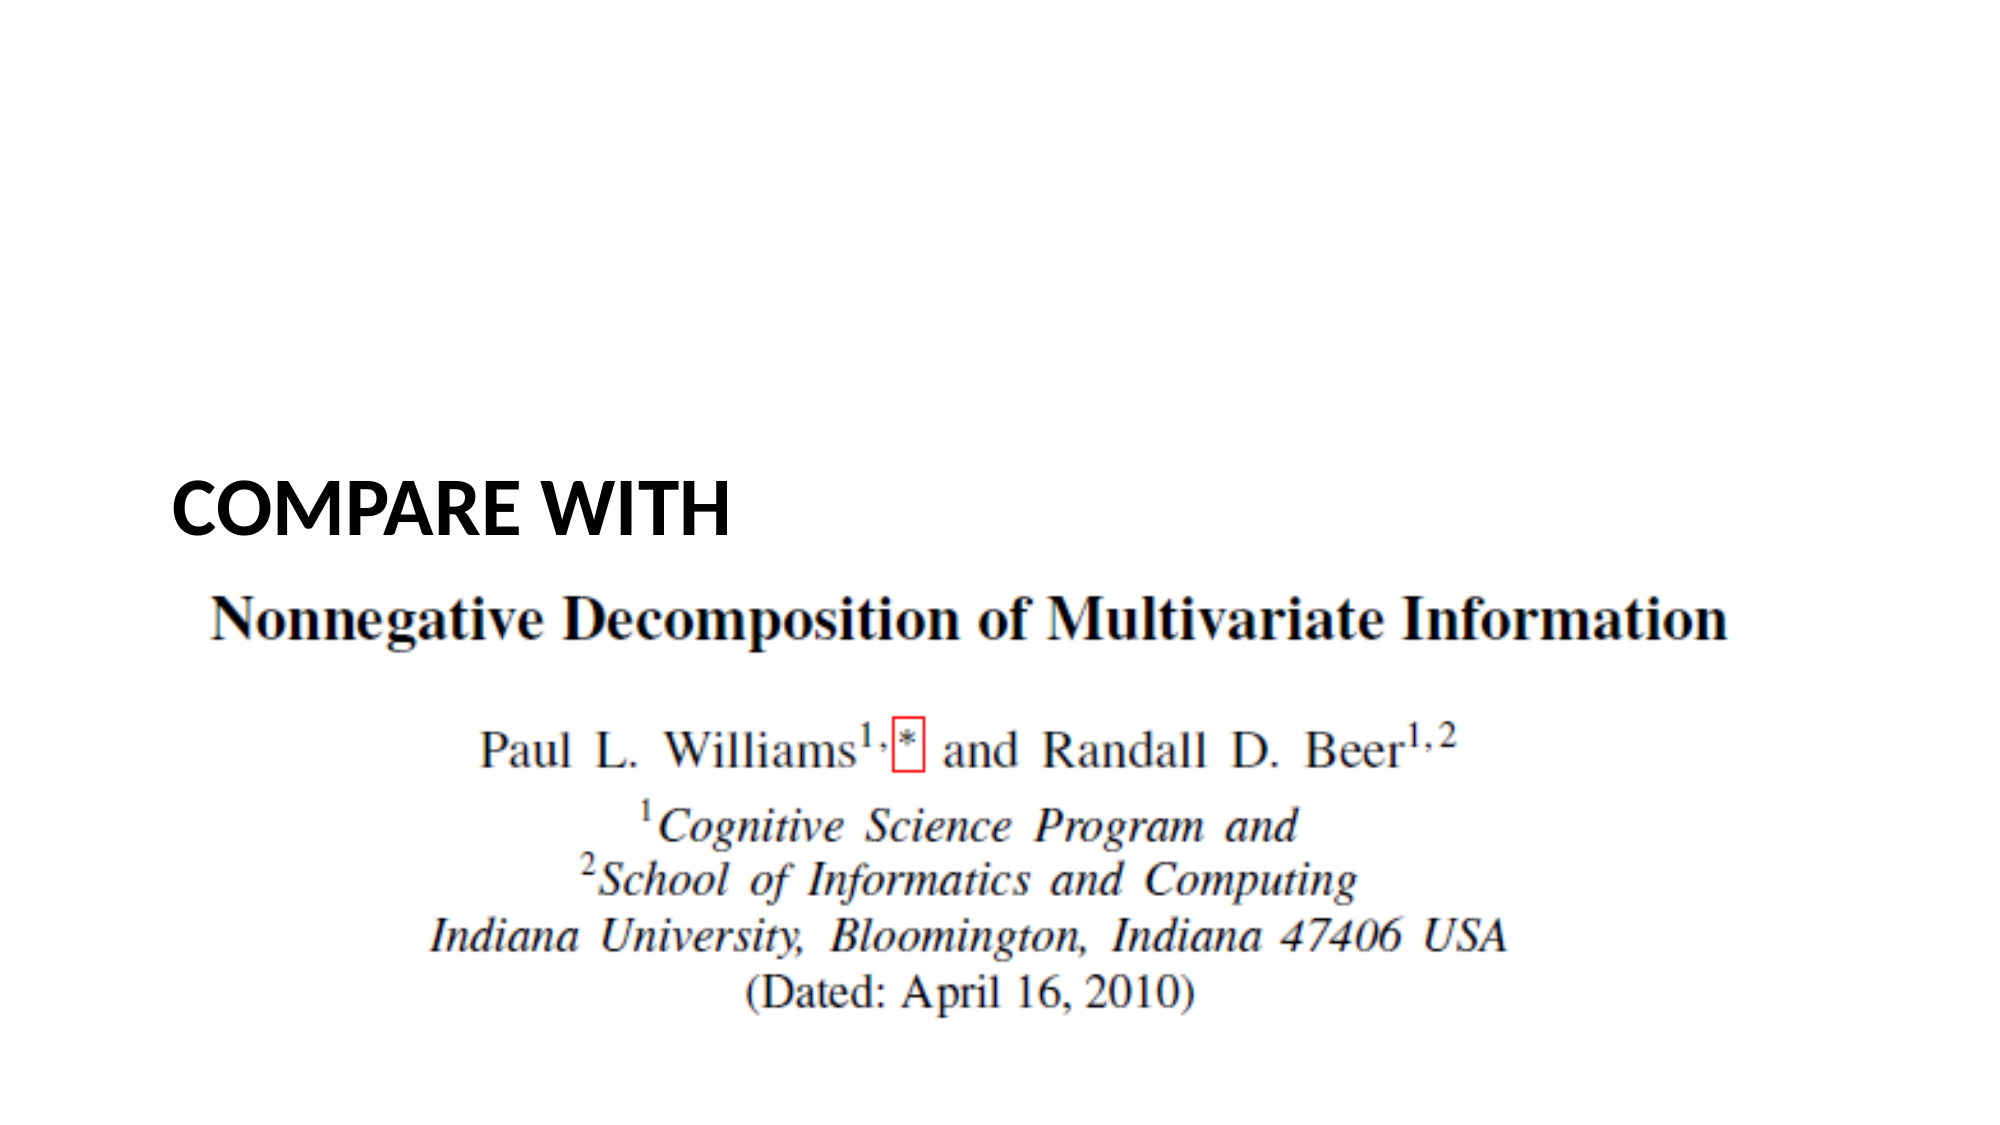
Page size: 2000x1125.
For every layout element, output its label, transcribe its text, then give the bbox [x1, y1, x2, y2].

picture [196, 585, 1785, 1036]
title Compare with [157, 444, 1858, 947]
